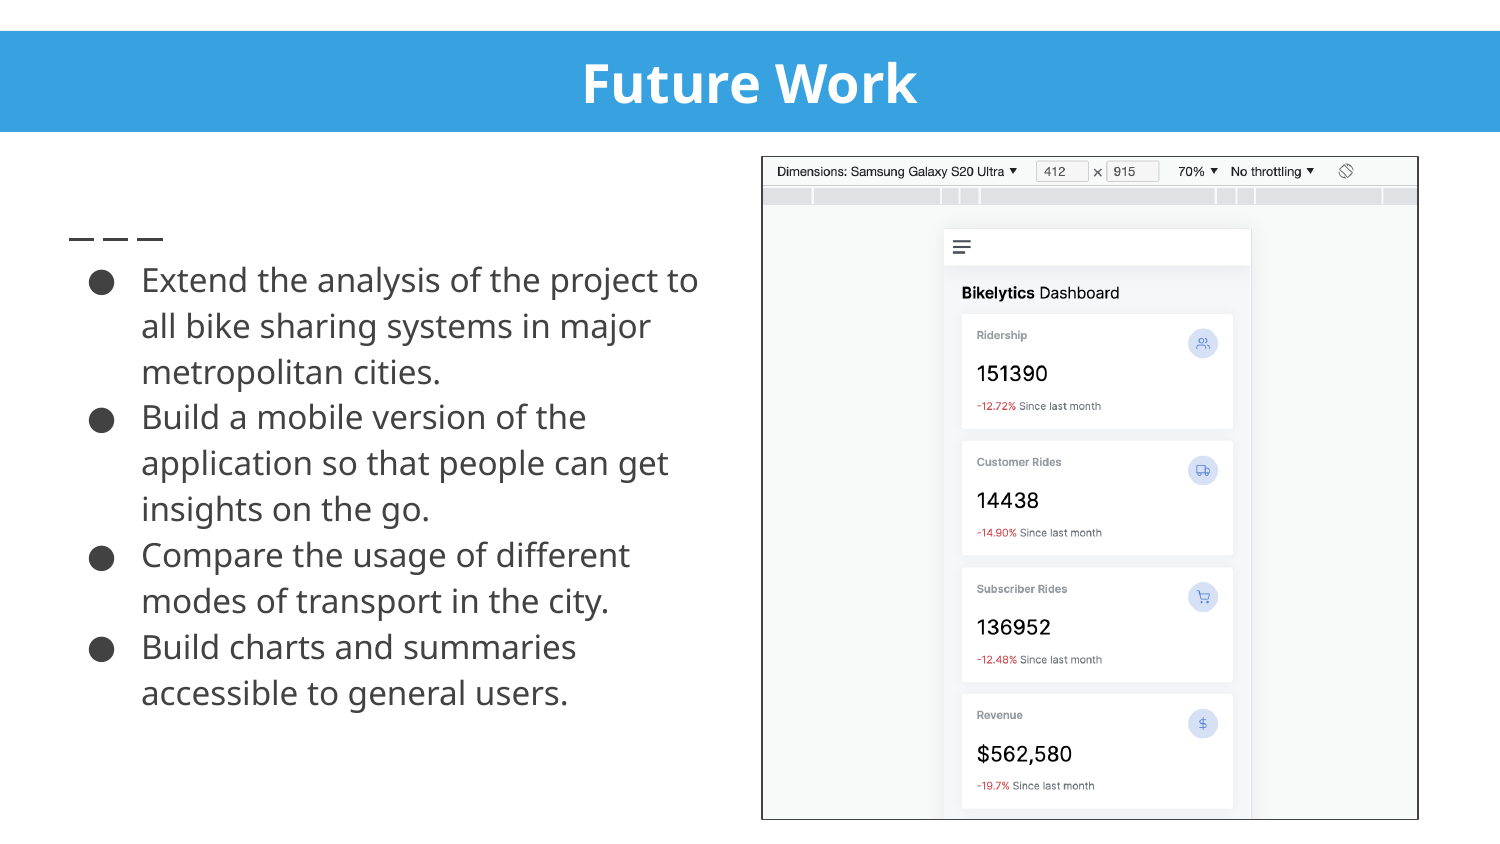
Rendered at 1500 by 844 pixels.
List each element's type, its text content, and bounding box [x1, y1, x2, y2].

picture [762, 156, 1418, 819]
title Future Work [0, 30, 1500, 132]
list Extend the analysis of the project to all bike sharing systems in major metropolitan cities. Build a mobile version of the application so that people can get insights on the go. Compare the usage of different modes of transport in the city. Build charts and summaries accessible to general users. [51, 238, 738, 723]
